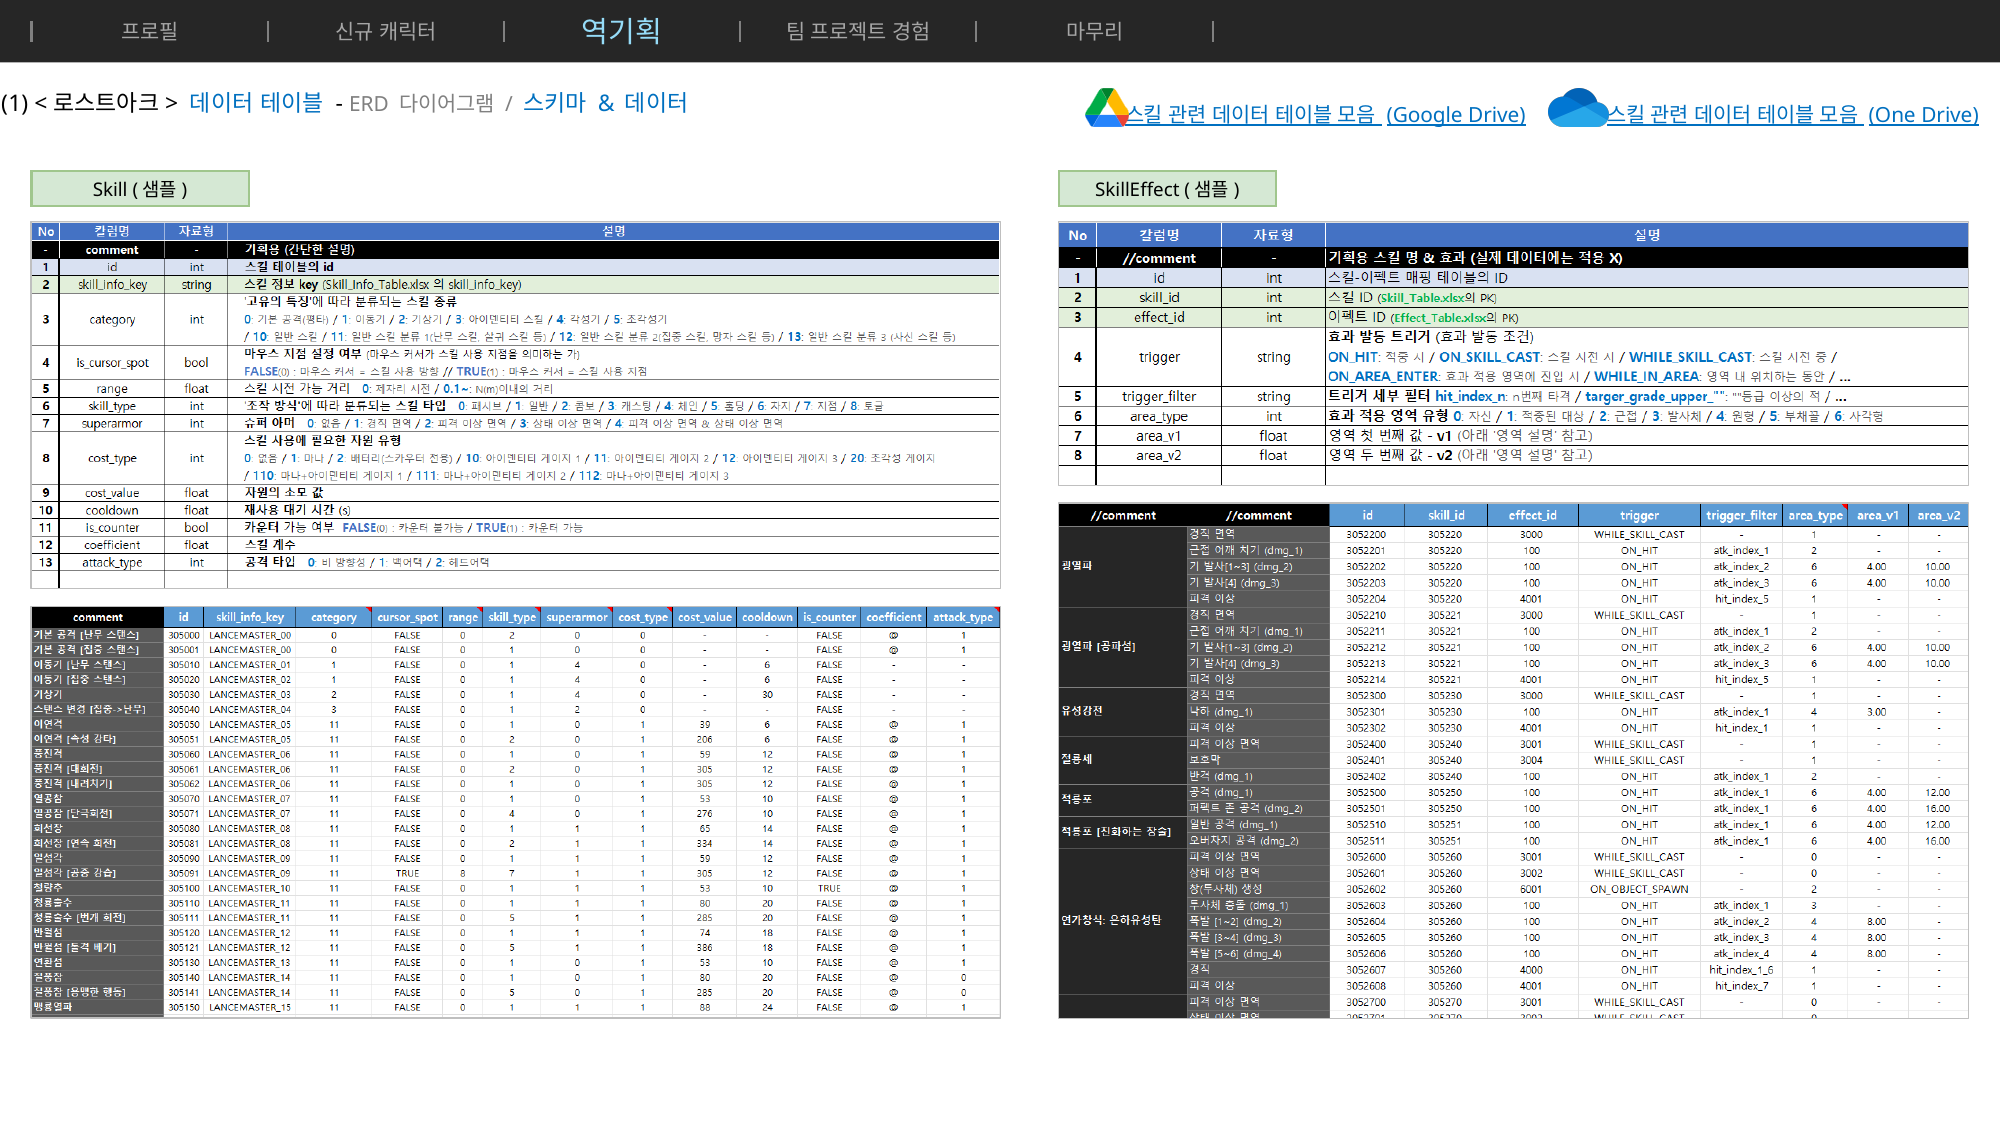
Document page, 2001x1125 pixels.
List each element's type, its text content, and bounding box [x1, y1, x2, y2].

text_box (1) <로스트아크> 데이터 테이블 - ERD 다이어그램 / 스키마 & 데이터 [1, 88, 689, 116]
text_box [30, 170, 1001, 1018]
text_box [1085, 87, 1969, 128]
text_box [1058, 170, 1969, 1018]
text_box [0, 0, 2000, 64]
